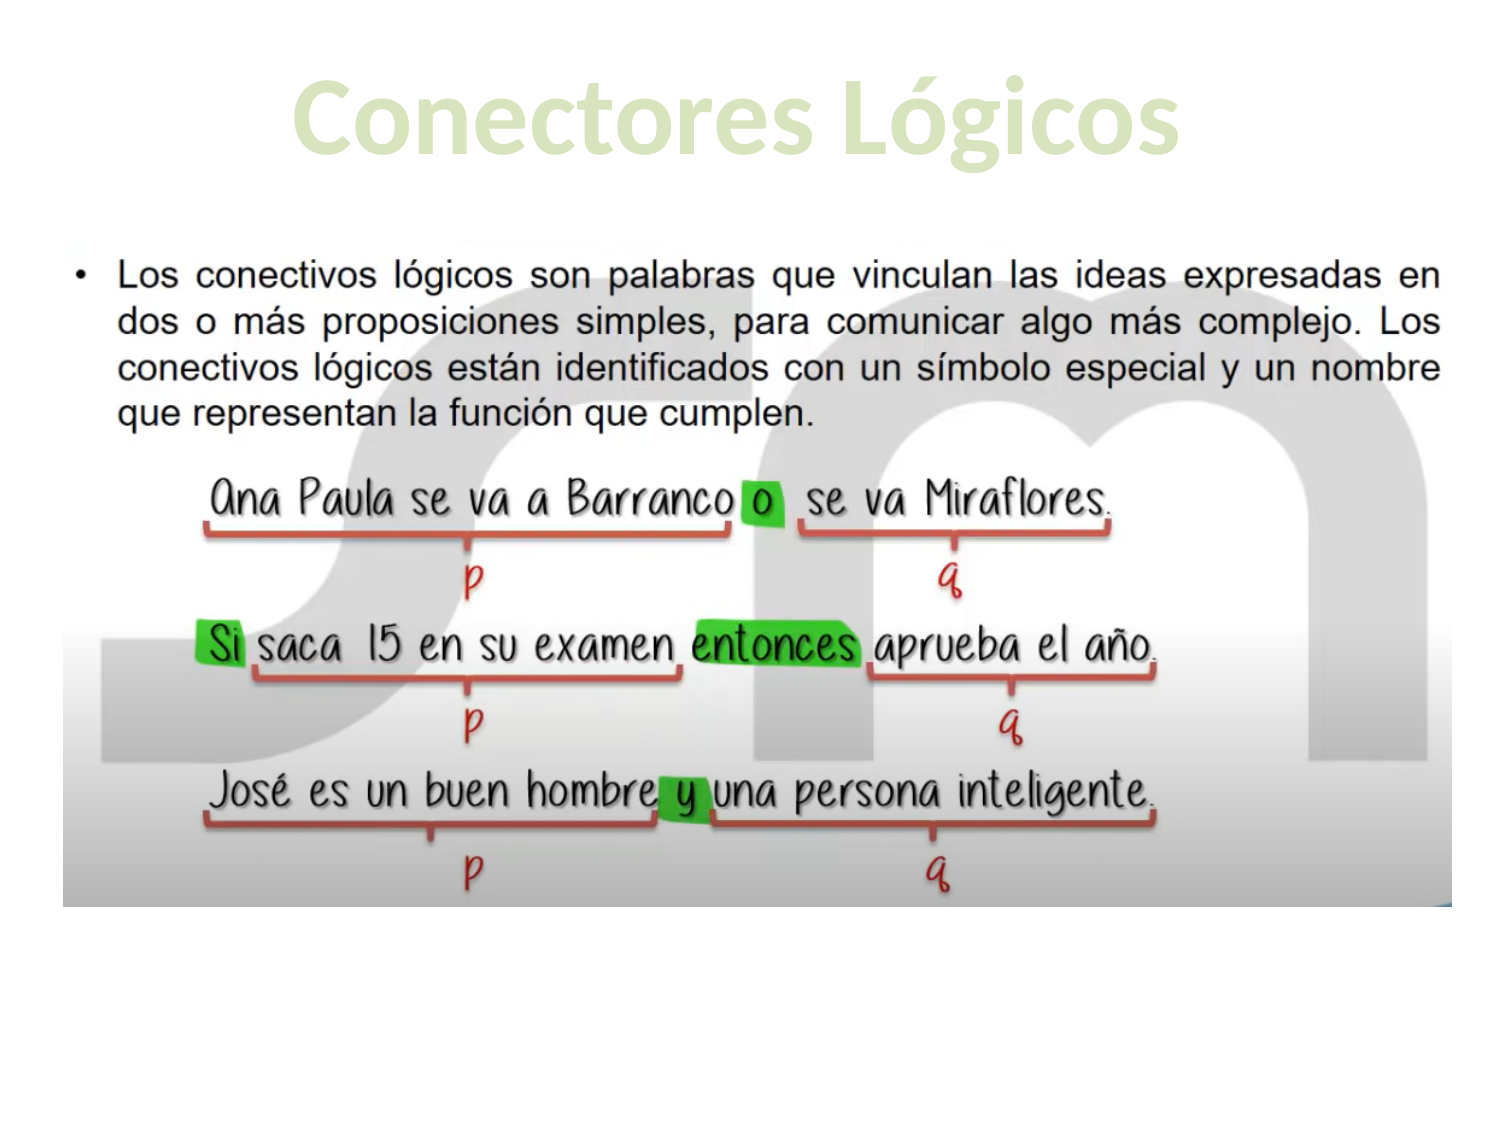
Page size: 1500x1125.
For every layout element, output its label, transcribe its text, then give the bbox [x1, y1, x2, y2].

picture [63, 240, 1452, 907]
text_box Conectores Lógicos [277, 34, 1223, 185]
